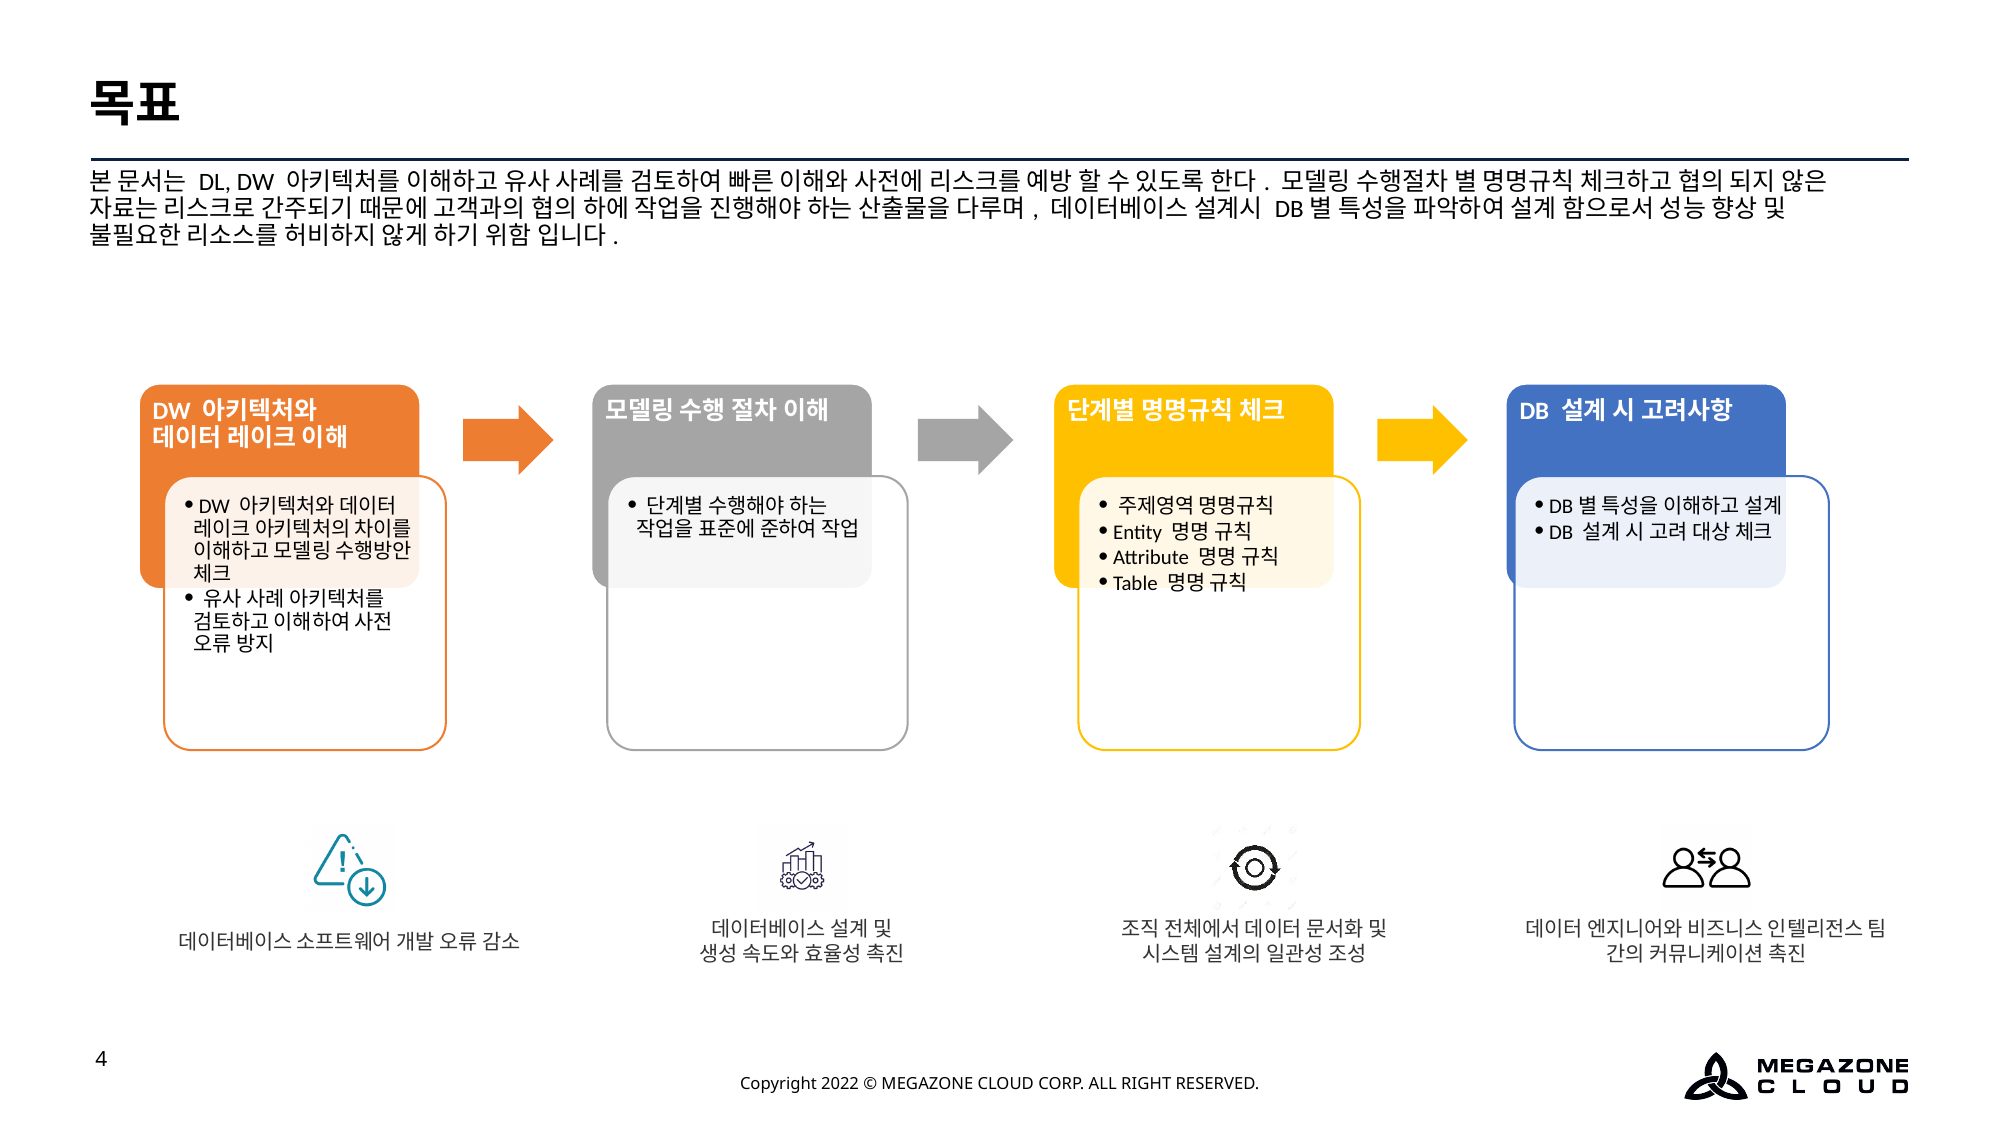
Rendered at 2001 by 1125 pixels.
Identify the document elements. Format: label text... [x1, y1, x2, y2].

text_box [138, 383, 1830, 751]
text_box 본 문서는 DL, DW 아키텍처를 이해하고 유사 사례를 검토하여 빠른 이해와 사전에 리스크를 예방 할 수 있도록 한다. 모델링 수행절차 별 명명규칙 체크하고 협의 되지 않은 자료는 리스크로 간주되기 때문에 고객과의 협의 하에 작업을 진행해야 하는 산출물을 다루며, 데이터베이스 설계시 DB별 특성을 파악하여 설계 함으로서 성능 향상 및 불필요한 리소스를 허비하지 않게 하기 위함 입니다. [74, 161, 1847, 254]
text_box 목표 [74, 70, 1892, 131]
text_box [140, 823, 1910, 975]
picture [1672, 1052, 1908, 1100]
